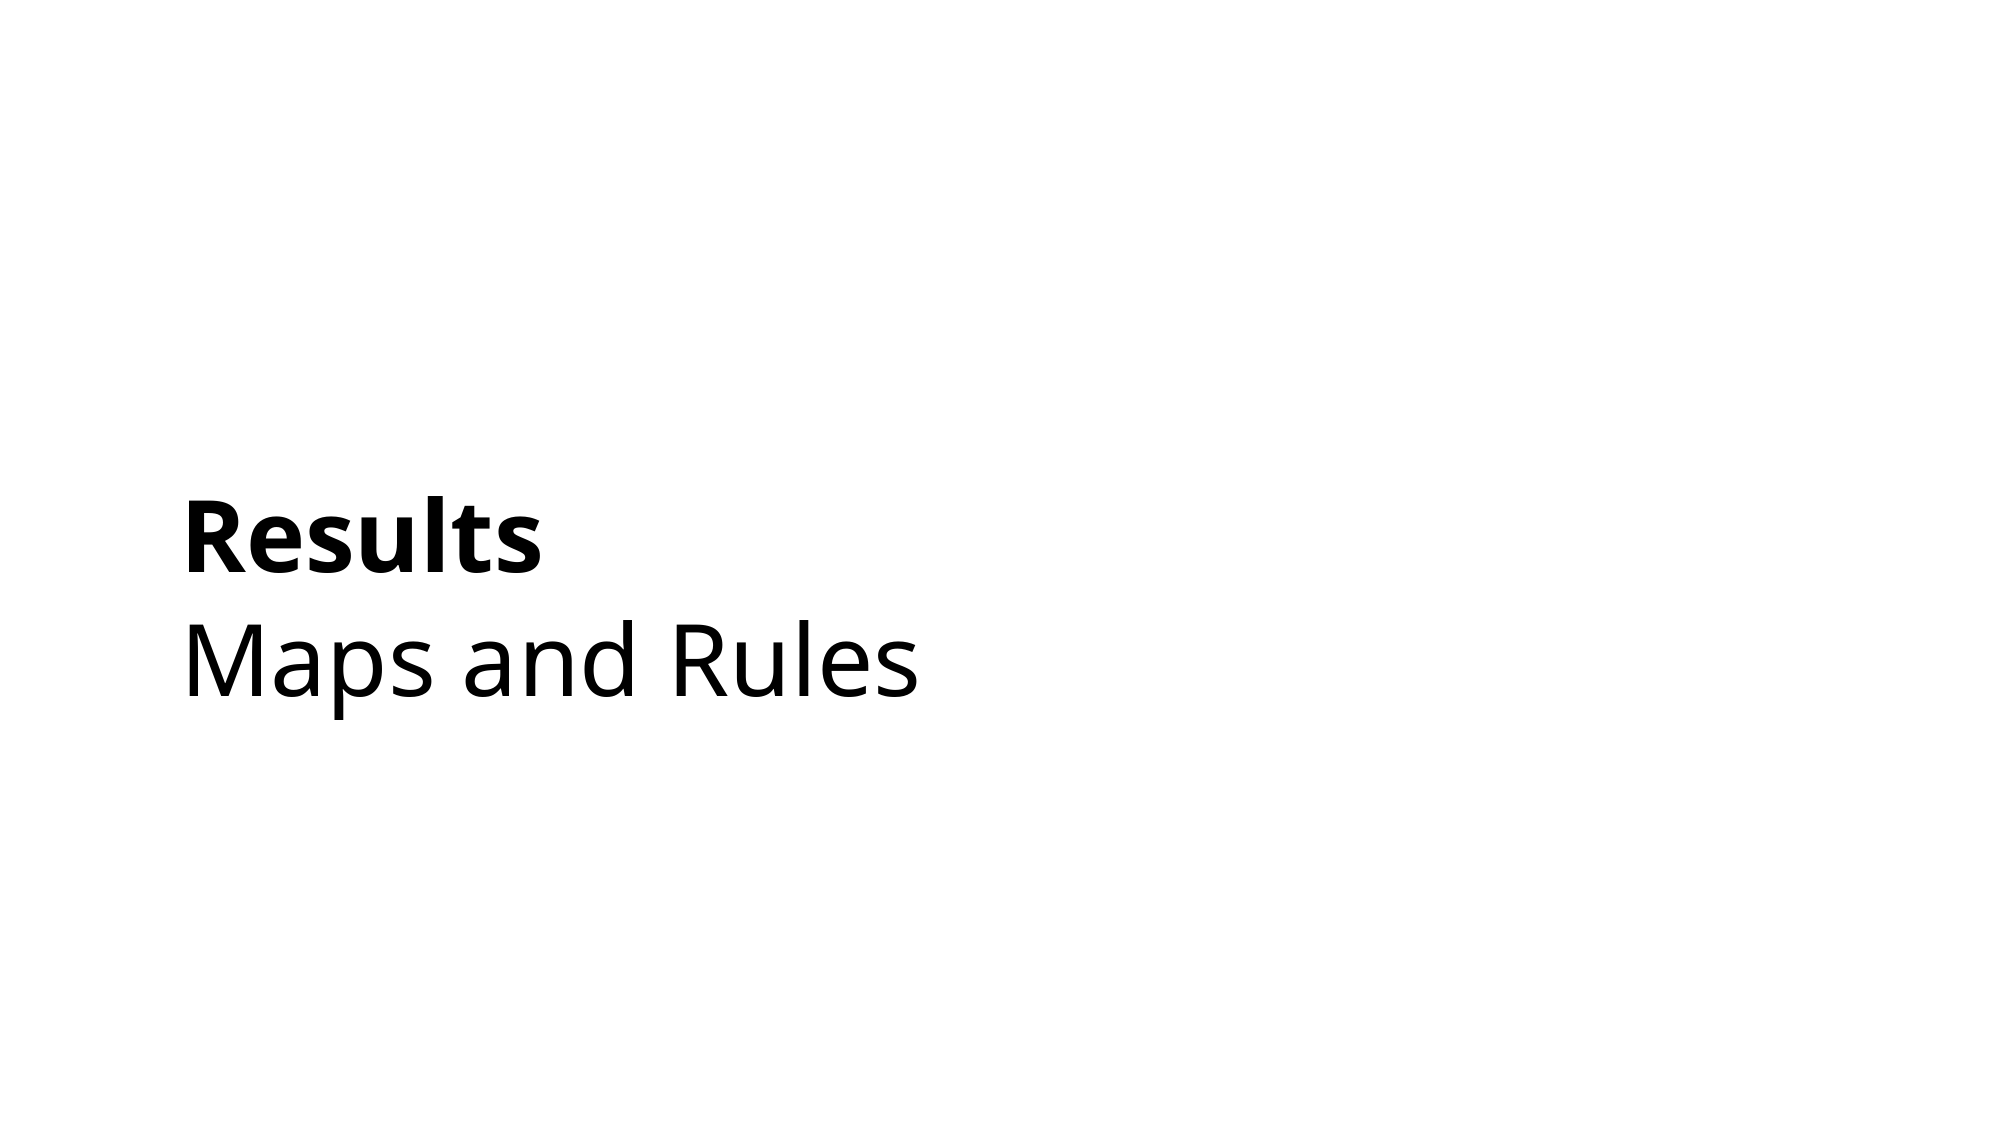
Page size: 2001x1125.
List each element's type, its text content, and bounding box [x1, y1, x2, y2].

list Maps and Rules [180, 596, 1465, 873]
title Results [180, 316, 1465, 593]
